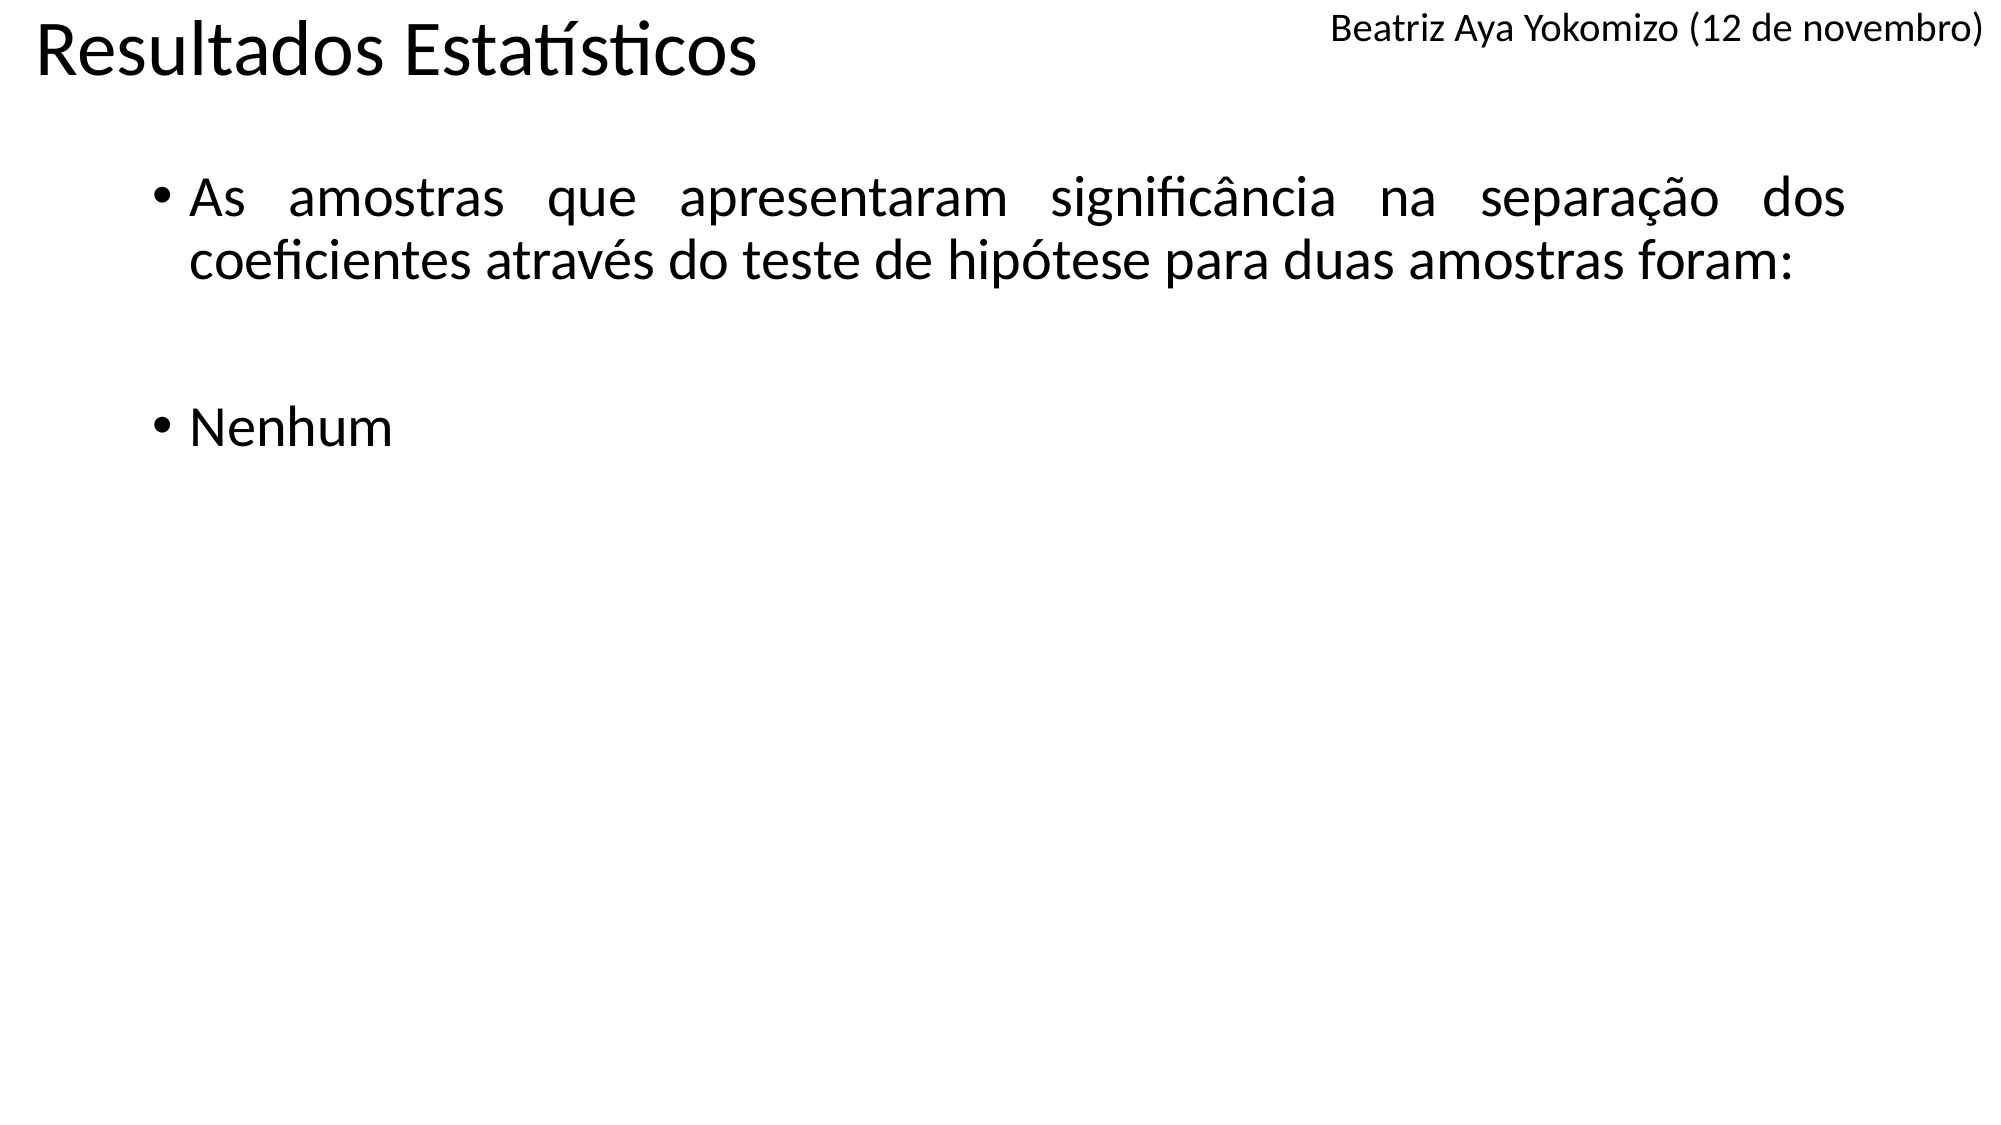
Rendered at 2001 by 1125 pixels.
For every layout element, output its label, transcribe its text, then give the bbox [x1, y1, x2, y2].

list As amostras que apresentaram significância na separação dos coeficientes através do teste de hipótese para duas amostras foram: Nenhum [137, 158, 1863, 1014]
text_box Beatriz Aya Yokomizo (12 de novembro) [83, 0, 2000, 59]
title Resultados Estatísticos [20, 0, 1746, 101]
